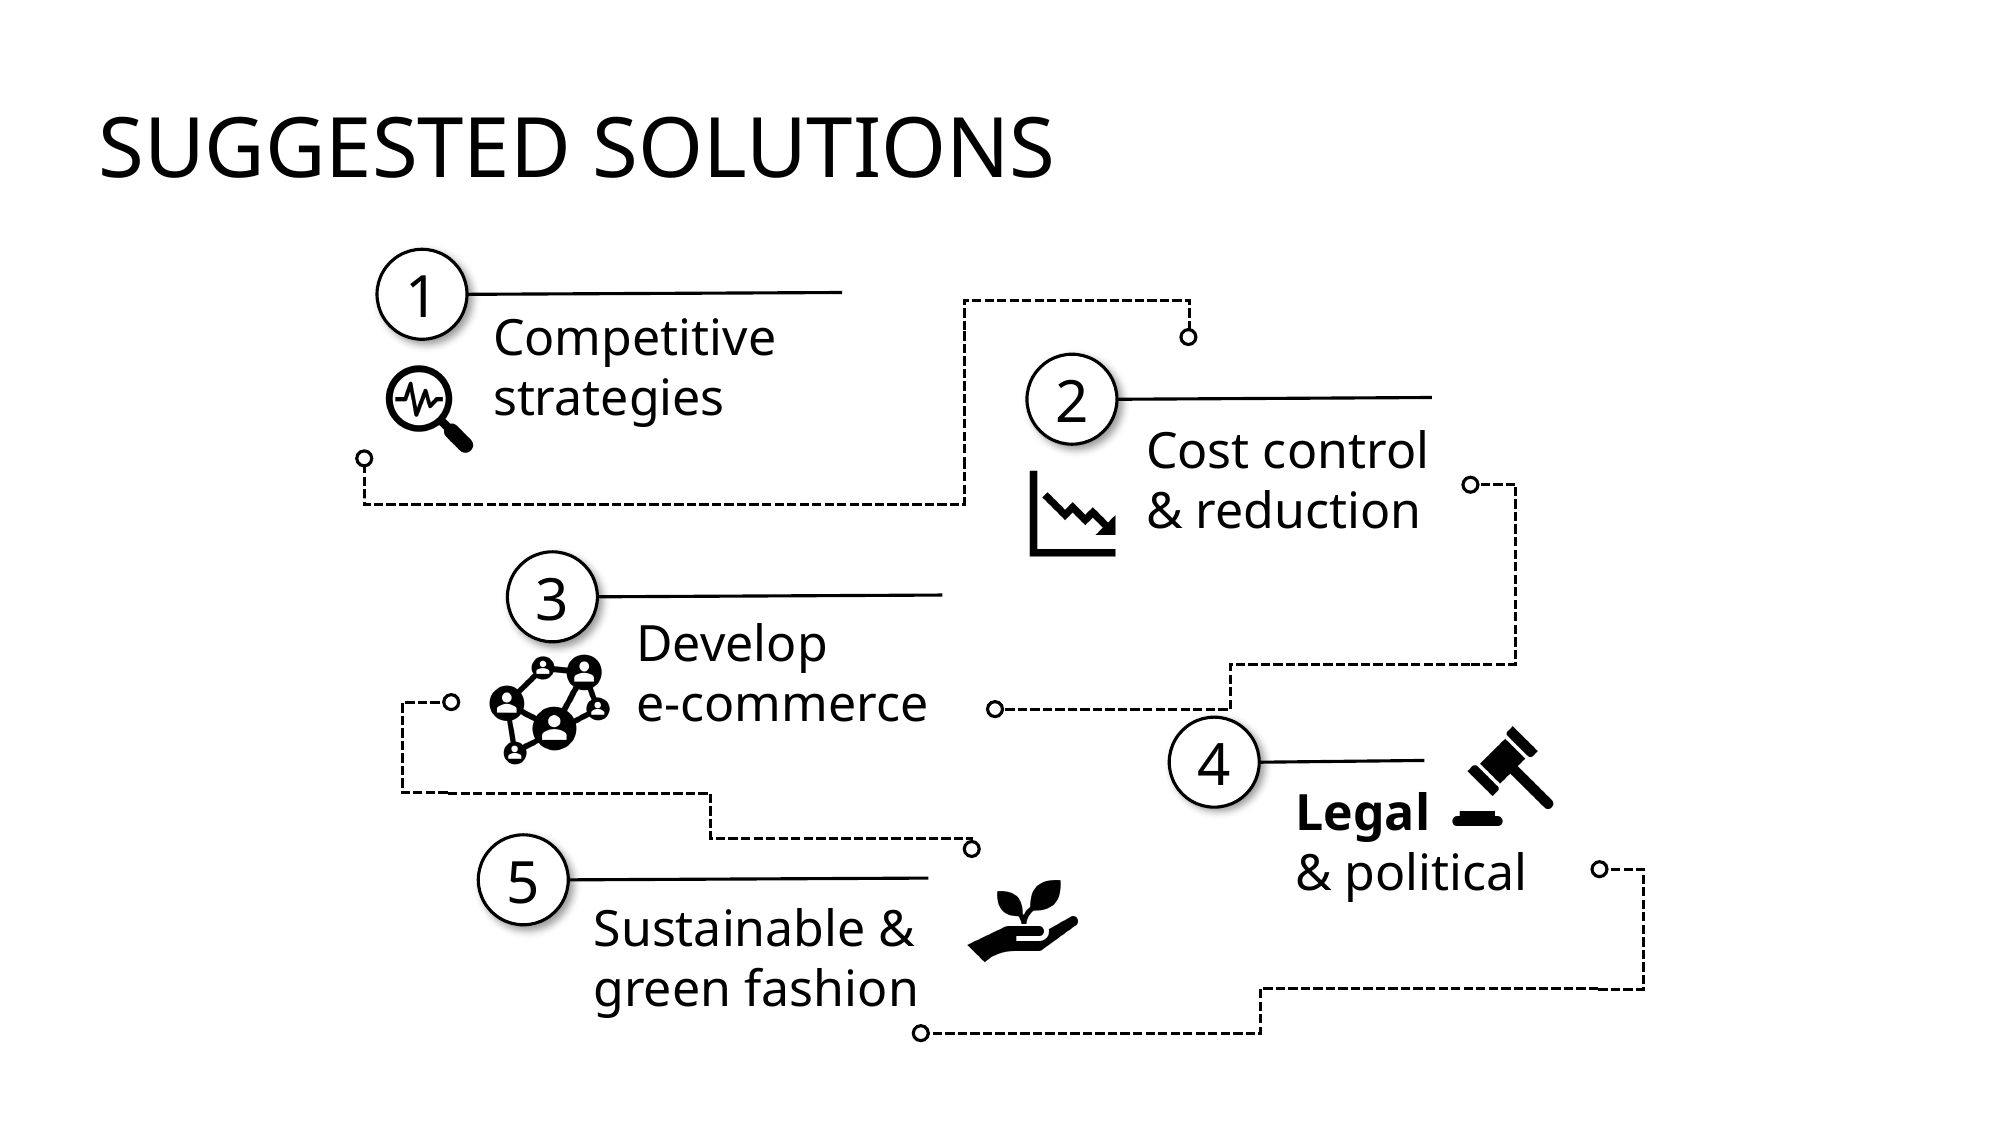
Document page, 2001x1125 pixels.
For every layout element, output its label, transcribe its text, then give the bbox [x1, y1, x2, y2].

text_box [356, 249, 1644, 1041]
text_box SUGGESTED SOLUTIONS [83, 87, 1674, 202]
